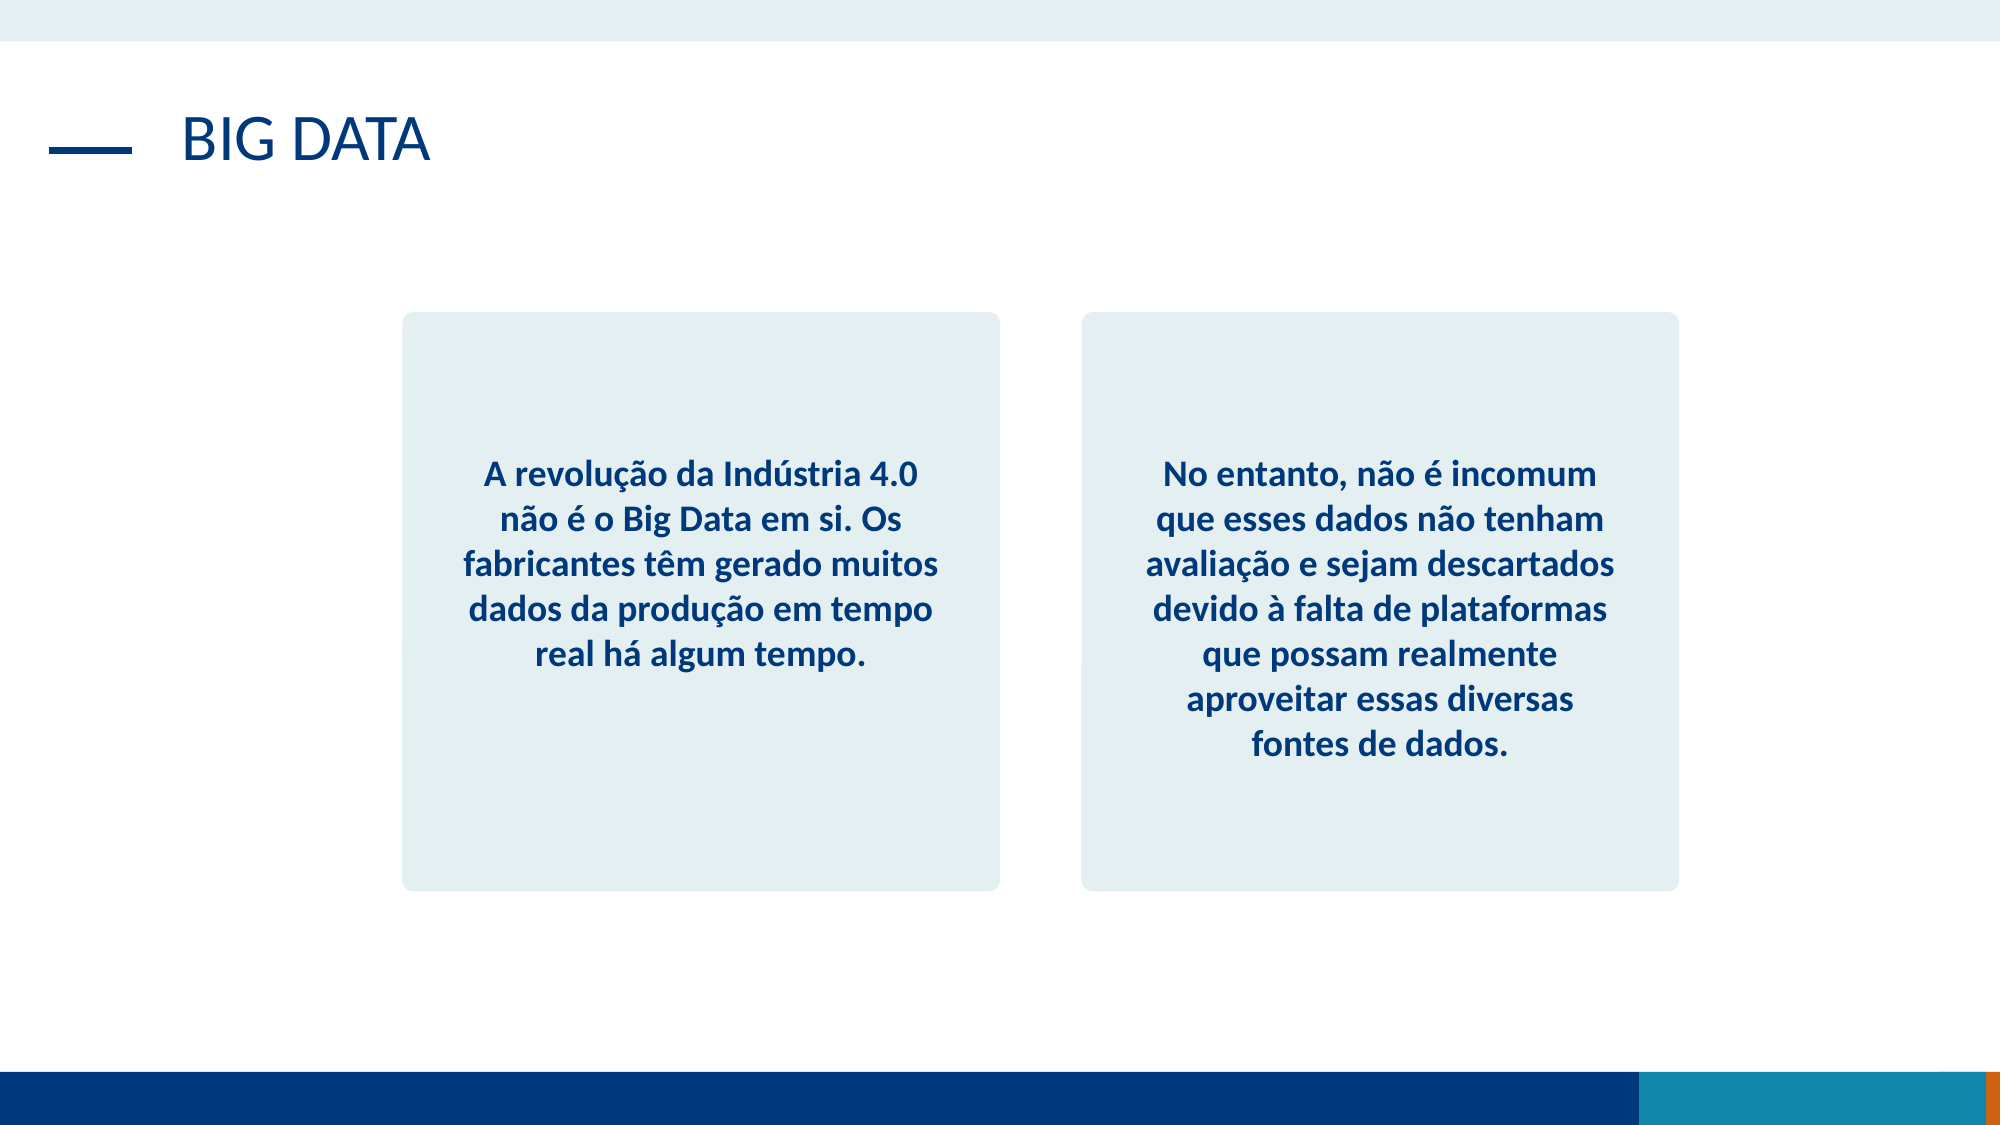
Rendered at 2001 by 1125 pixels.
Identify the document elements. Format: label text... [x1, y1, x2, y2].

list BIG DATA [167, 95, 1833, 237]
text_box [402, 312, 1000, 892]
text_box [1081, 312, 1680, 892]
